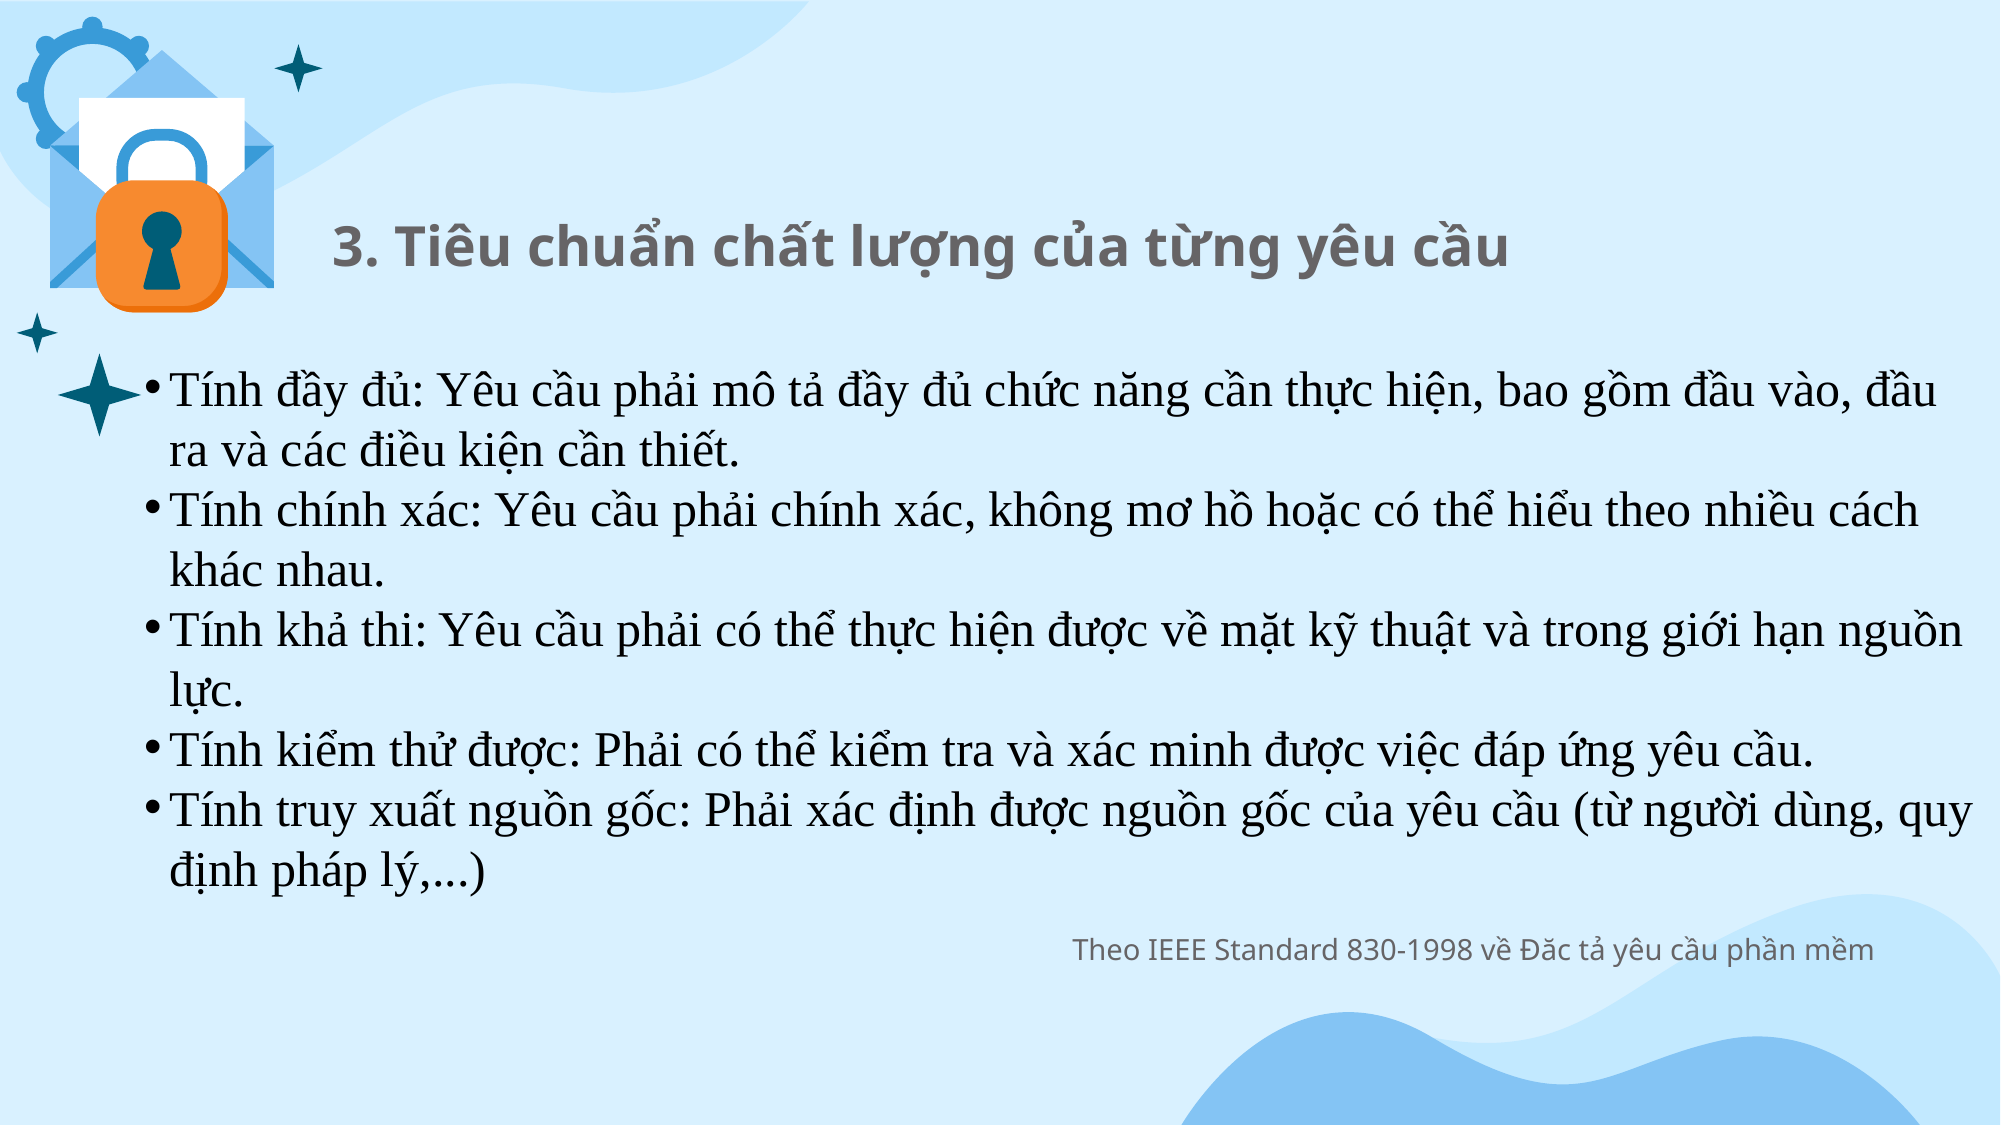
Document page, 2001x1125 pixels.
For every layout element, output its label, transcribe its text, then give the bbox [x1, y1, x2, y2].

text_box 3. Tiêu chuẩn chất lượng của từng yêu cầu [328, 191, 1998, 272]
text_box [16, 16, 323, 437]
text_box Tính đầy đủ: Yêu cầu phải mô tả đầy đủ chức năng cần thực hiện, bao gồm đầu vào, đầu ra và các điều kiện cần thiết. Tính chính xác: Yêu cầu phải chính xác, không mơ hồ hoặc có thể hiểu theo nhiều cách khác nhau. Tính khả thi: Yêu cầu phải có thể thực hiện được về mặt kỹ thuật và trong giới hạn nguồn lực. Tính kiểm thử được: Phải có thể kiểm tra và xác minh được việc đáp ứng yêu cầu. Tính truy xuất nguồn gốc: Phải xác định được nguồn gốc của yêu cầu (từ người dùng, quy định pháp lý,...) Theo IEEE Standard 830-1998 về Đăc tả yêu cầu phần mềm [50, 336, 1998, 980]
